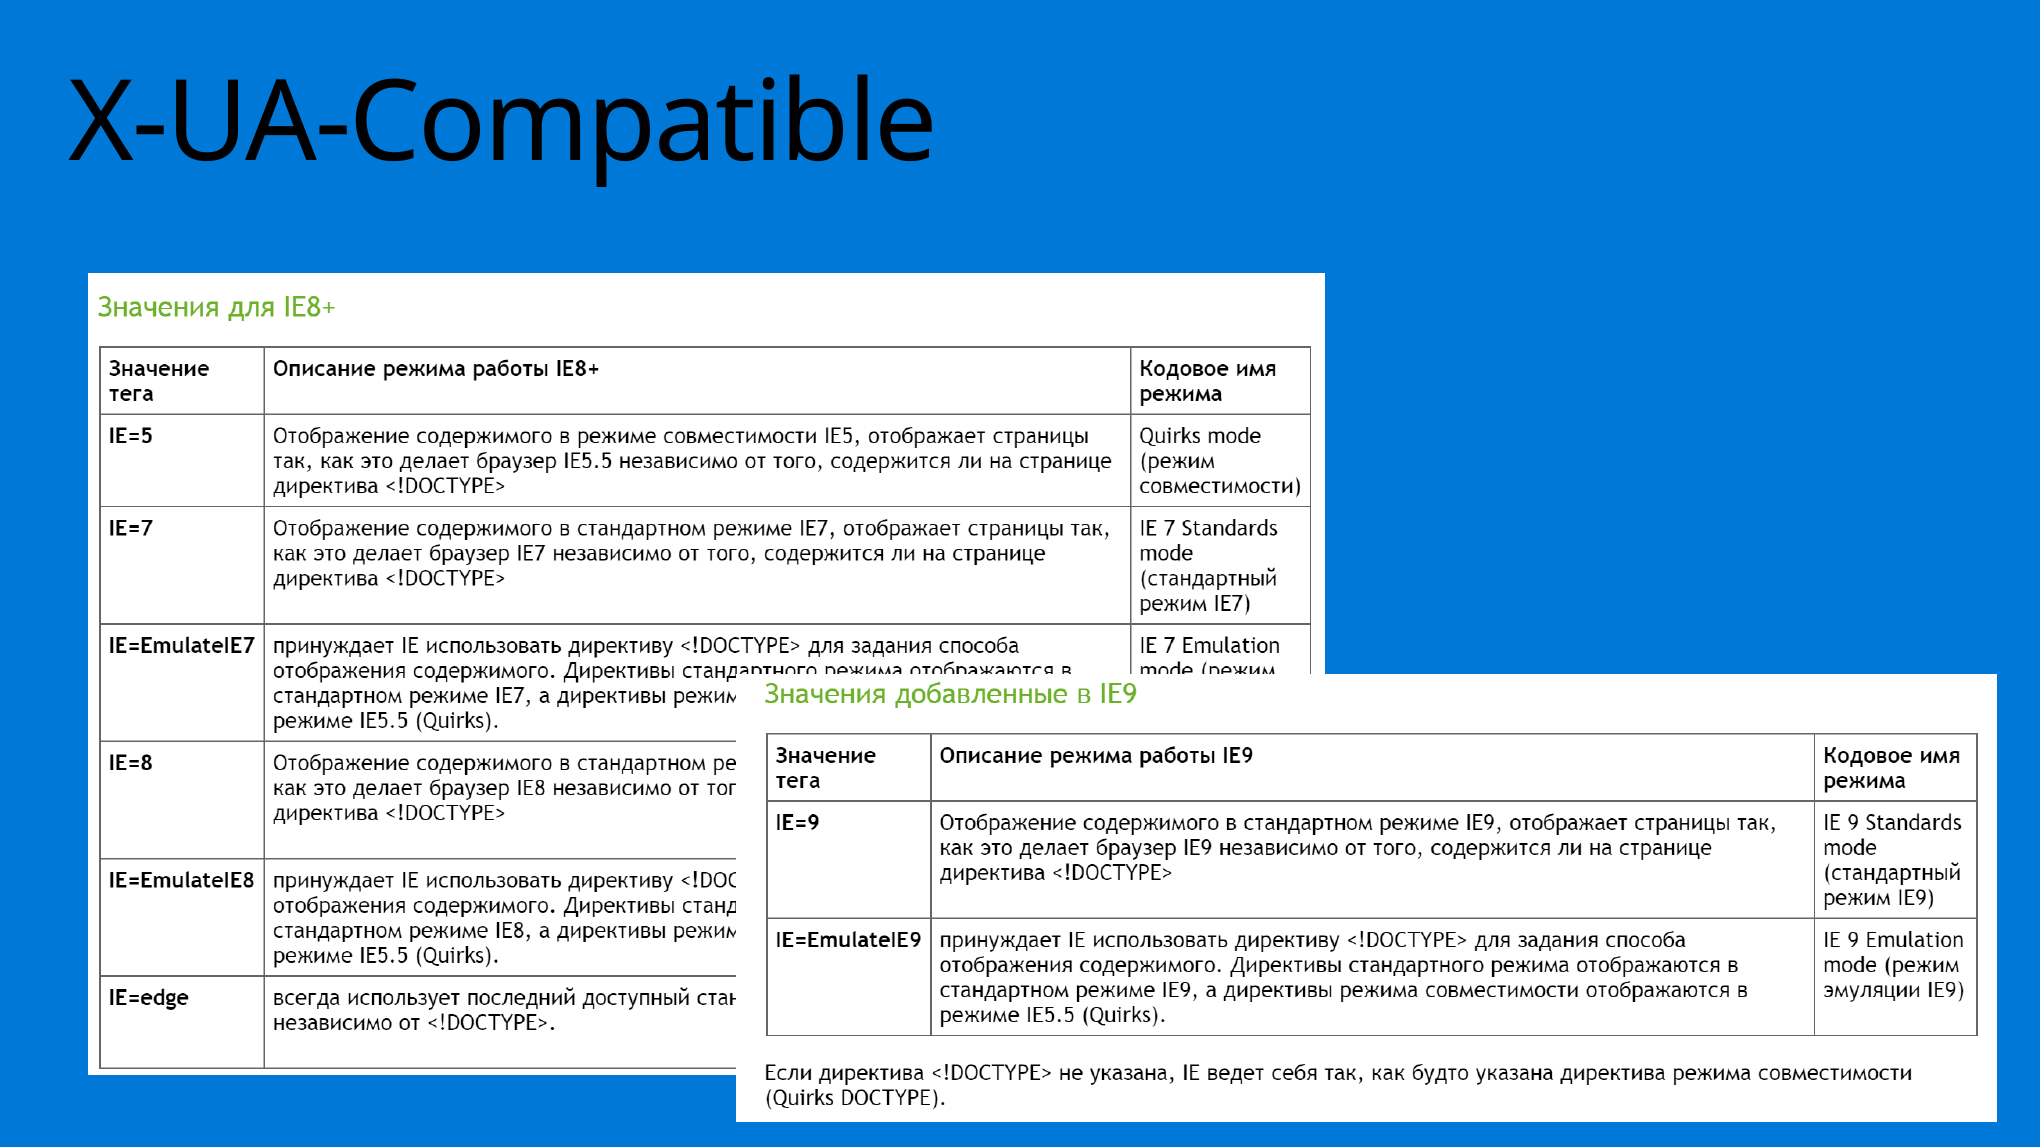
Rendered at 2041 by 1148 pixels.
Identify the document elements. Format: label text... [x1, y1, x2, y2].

picture [88, 273, 1997, 1122]
title X-UA-Compatible [45, 48, 1996, 199]
